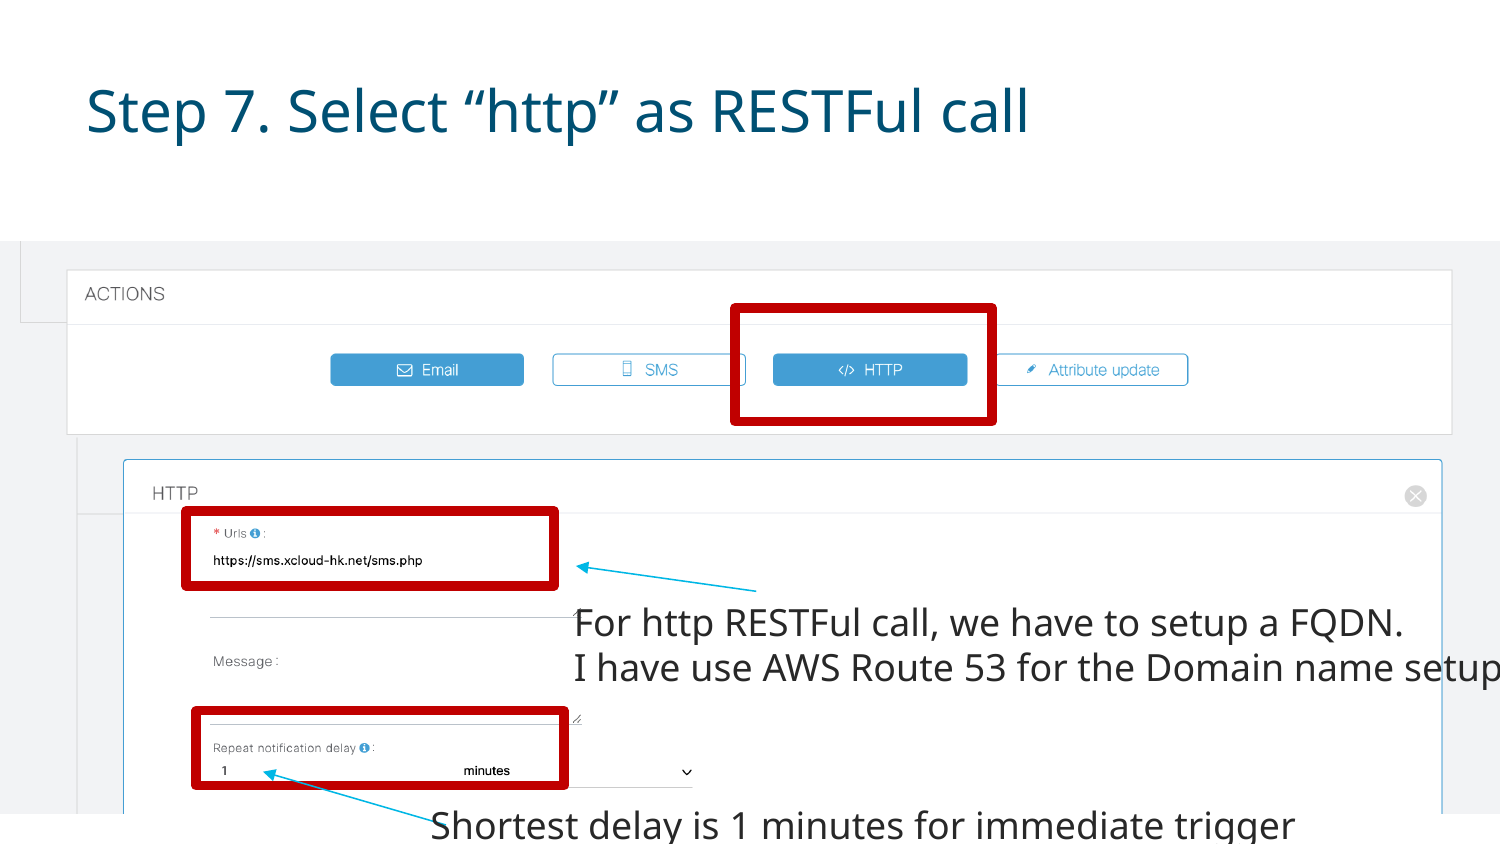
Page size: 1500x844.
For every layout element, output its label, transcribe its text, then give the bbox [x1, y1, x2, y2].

picture [0, 241, 1500, 814]
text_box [575, 565, 757, 592]
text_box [262, 771, 447, 826]
text_box Shortest delay is 1 minutes for immediate trigger [415, 822, 1312, 844]
title Step 7. Select “http” as RESTFul call [71, 55, 1441, 176]
